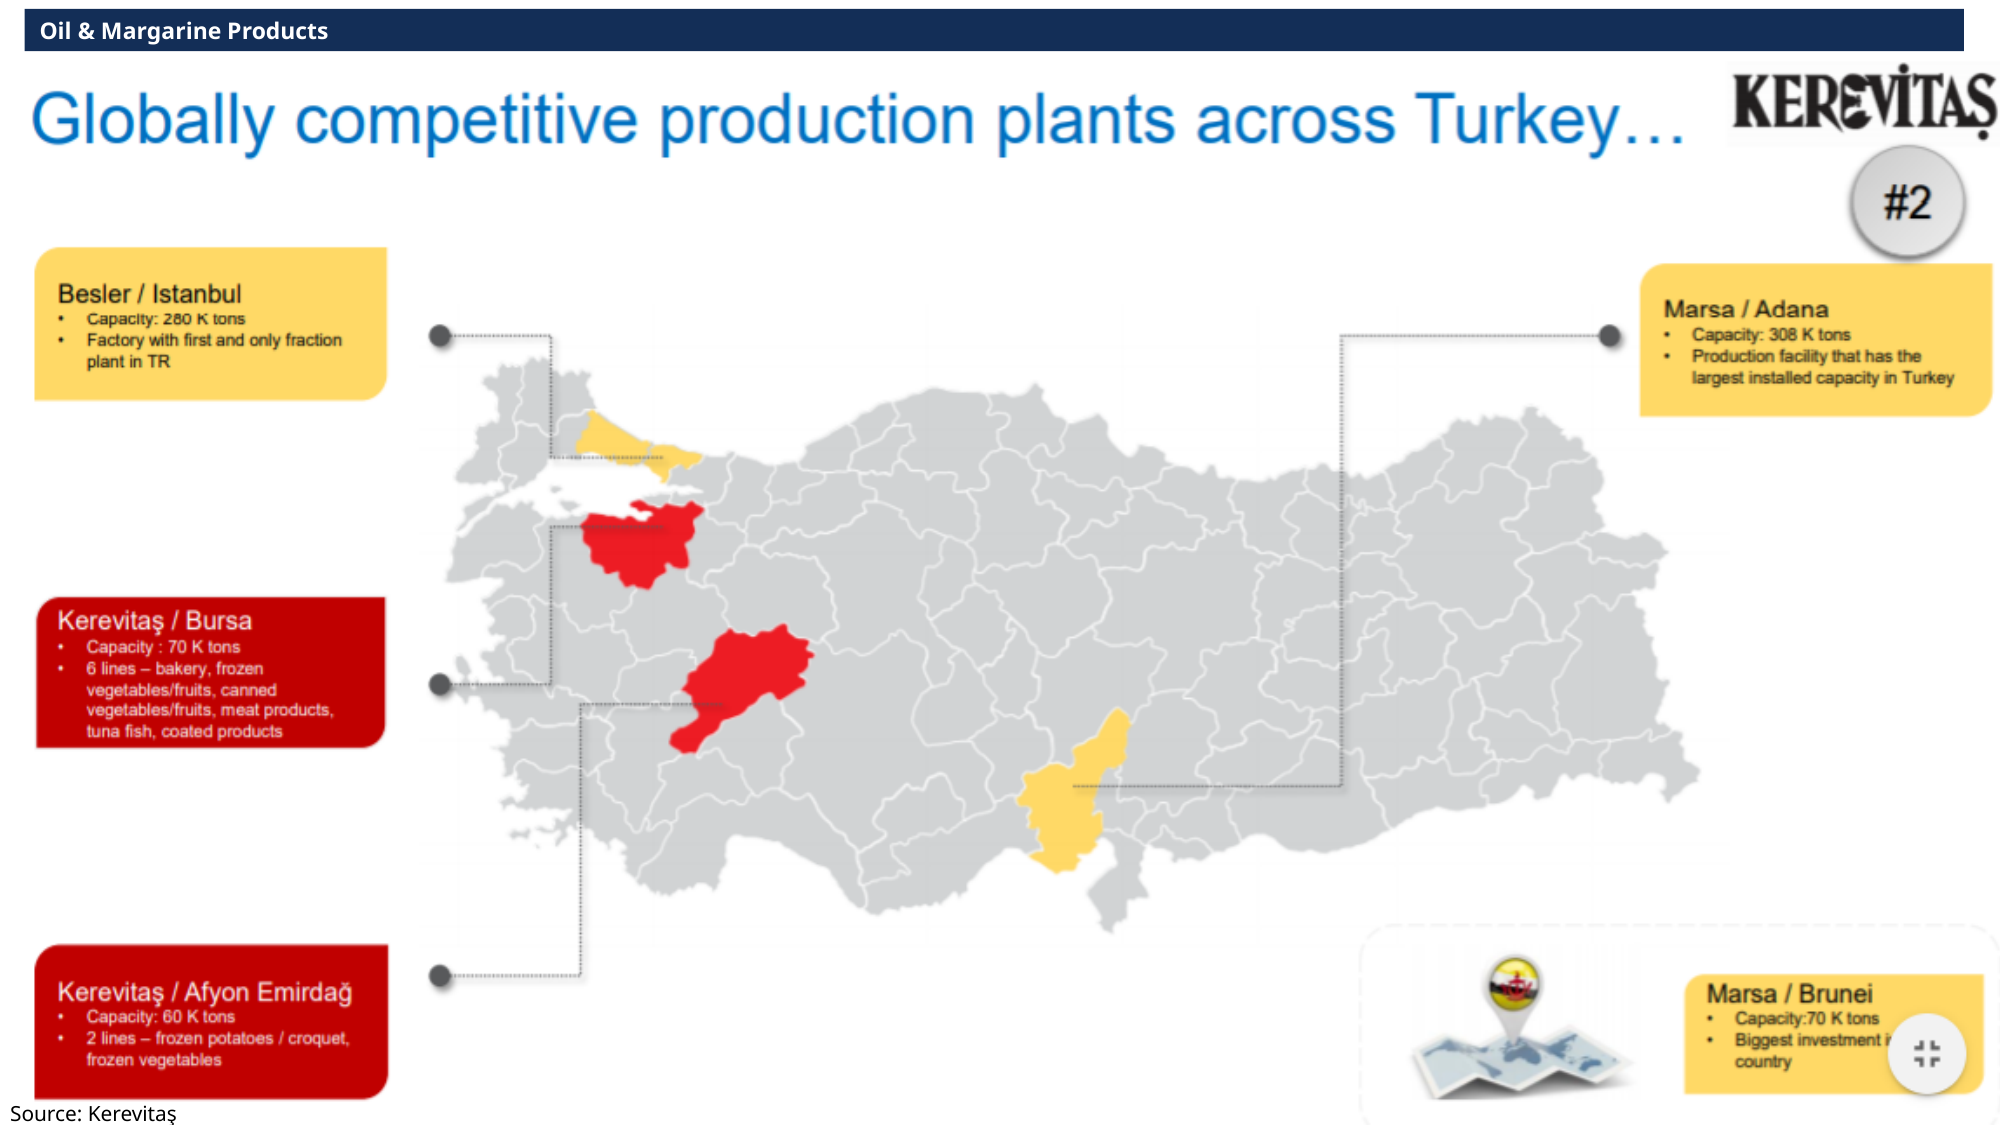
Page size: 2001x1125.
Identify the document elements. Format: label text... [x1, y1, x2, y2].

picture [0, 61, 2000, 1125]
text_box Oil & Margarine Products [24, 8, 1964, 52]
